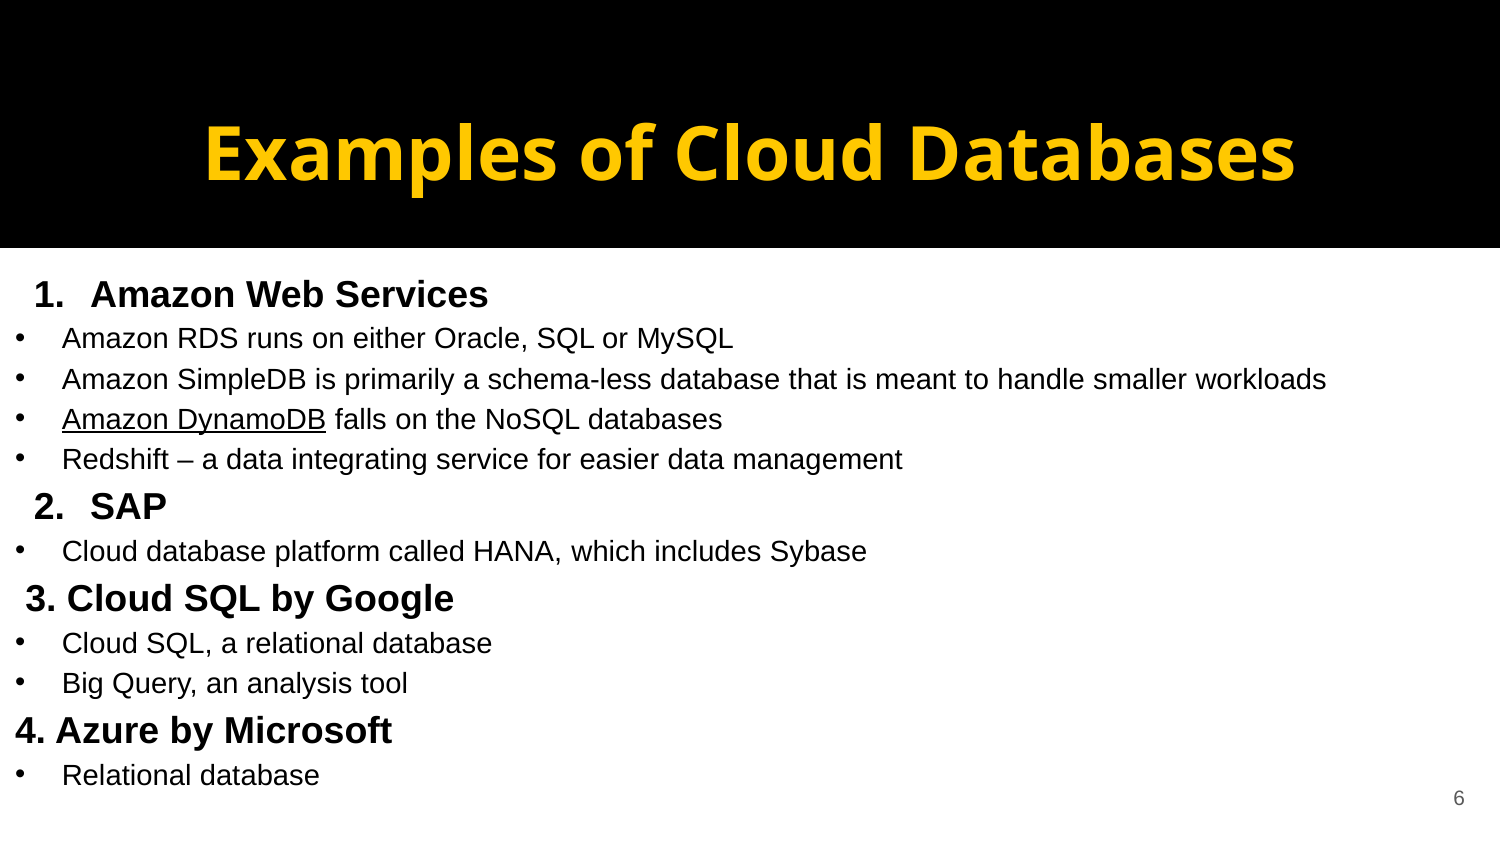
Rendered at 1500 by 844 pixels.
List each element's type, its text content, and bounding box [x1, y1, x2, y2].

title Examples of Cloud Databases [0, 0, 1500, 247]
slide_number 6 [1389, 764, 1480, 830]
text_box Amazon Web Services Amazon RDS runs on either Oracle, SQL or MySQL Amazon SimpleDB is primarily a schema-less database that is meant to handle smaller workloads Amazon DynamoDB falls on the NoSQL databases Redshift – a data integrating service for easier data management SAP Cloud database platform called HANA, which includes Sybase 3. Cloud SQL by Google Cloud SQL, a relational database Big Query, an analysis tool 4. Azure by Microsoft Relational database [0, 247, 1500, 844]
